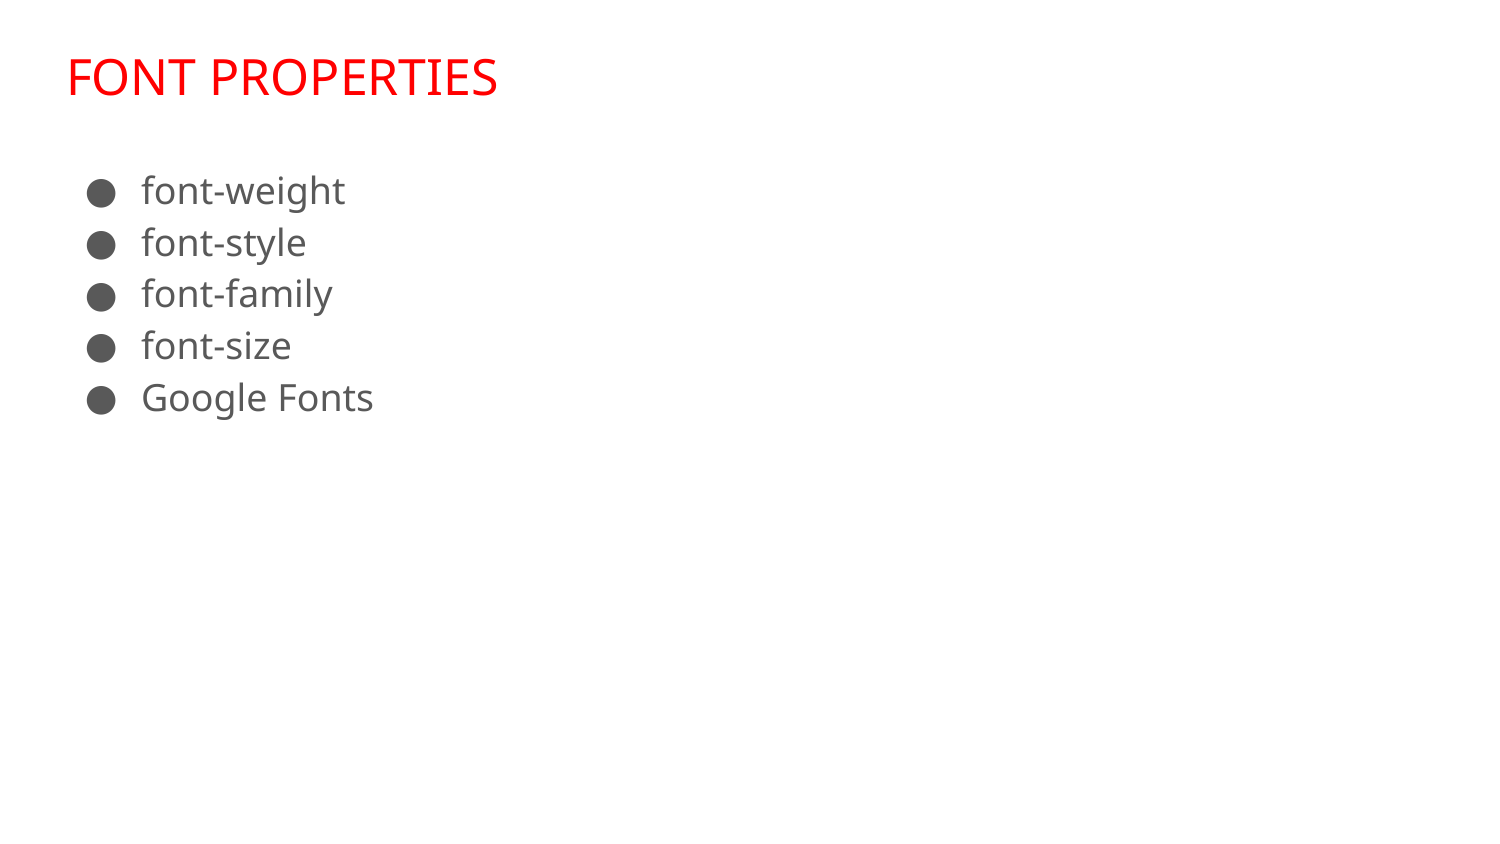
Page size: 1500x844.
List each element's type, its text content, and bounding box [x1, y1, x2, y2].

title FONT PROPERTIES [51, 0, 1449, 94]
list font-weight font-style font-family font-size Google Fonts [51, 145, 1449, 817]
